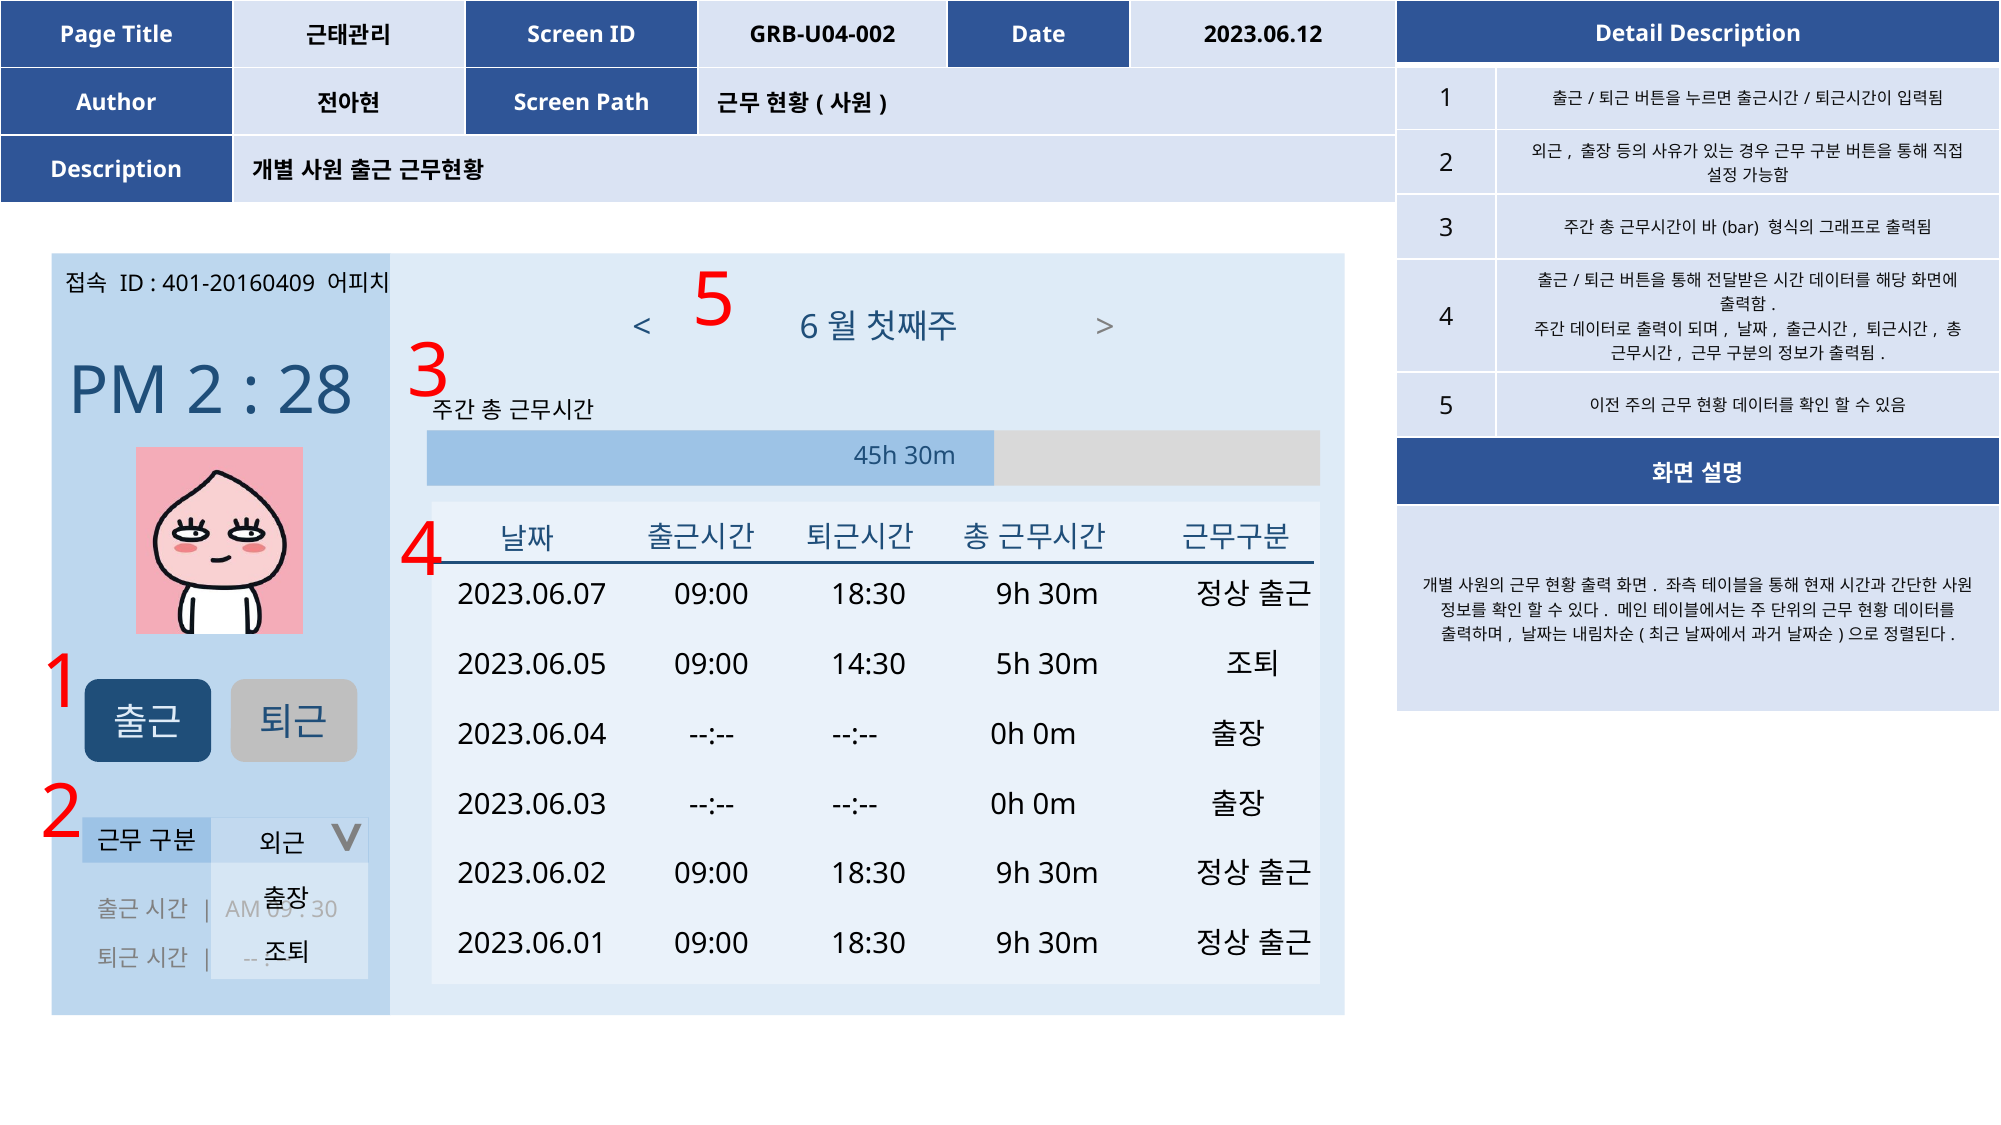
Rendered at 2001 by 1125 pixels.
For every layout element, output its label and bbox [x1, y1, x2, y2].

table_header [466, 1, 697, 67]
table_cell [234, 136, 1395, 202]
table_cell [1397, 438, 1999, 504]
table_header [1397, 1, 1999, 62]
table_cell [234, 68, 464, 134]
table_cell [699, 68, 1395, 134]
table_cell [1397, 68, 1495, 129]
table_cell [1397, 373, 1495, 436]
table_cell [1, 136, 232, 202]
table_cell [466, 68, 697, 134]
picture [136, 447, 303, 634]
table_header [699, 1, 946, 67]
table_header [948, 1, 1129, 67]
text_box [25, 242, 1371, 1043]
table_cell [1497, 195, 1999, 258]
table_header [1, 1, 232, 67]
table_cell [1497, 260, 1999, 371]
table_cell [1397, 506, 1999, 711]
table_cell [1497, 373, 1999, 436]
table_cell [1397, 195, 1495, 258]
table_cell [1, 68, 232, 134]
table_cell [1497, 130, 1999, 193]
table_cell [1397, 260, 1495, 371]
table_cell [1397, 130, 1495, 193]
table_header [234, 1, 464, 67]
table_cell [1497, 68, 1999, 129]
table_header [1131, 1, 1395, 67]
